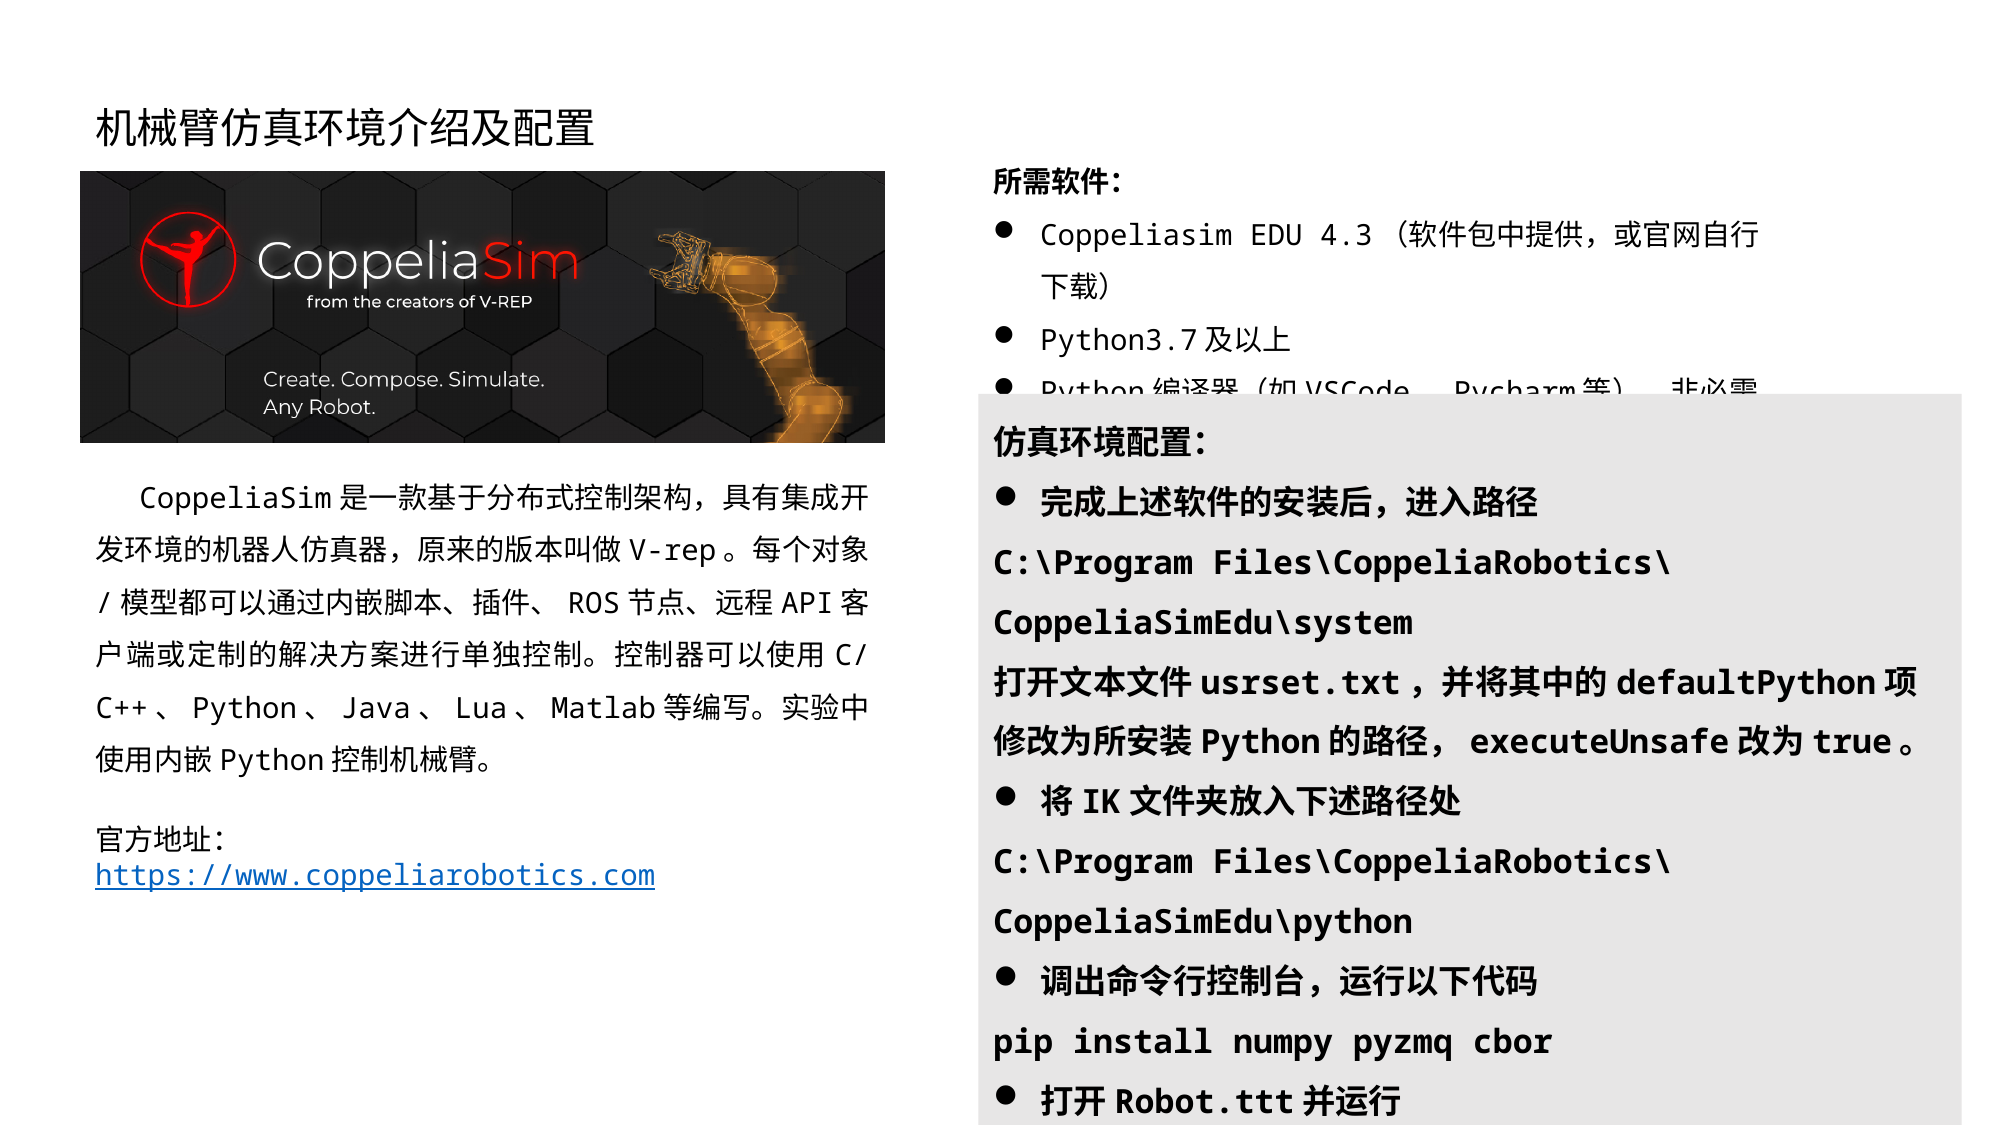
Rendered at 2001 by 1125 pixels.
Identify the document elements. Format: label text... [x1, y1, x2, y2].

picture [80, 171, 885, 444]
text_box 官方地址： https://www.coppeliarobotics.com [80, 813, 695, 904]
text_box CoppeliaSim是一款基于分布式控制架构，具有集成开发环境的机器人仿真器，原来的版本叫做V-rep。每个对象/模型都可以通过内嵌脚本、插件、ROS节点、远程API客户端或定制的解决方案进行单独控制。控制器可以使用C/C++、Python、Java、Lua、Matlab等编写。实验中使用内嵌Python控制机械臂。 [80, 454, 885, 784]
text_box 仿真环境配置： 完成上述软件的安装后，进入路径 C:\Program Files\CoppeliaRobotics\CoppeliaSimEdu\system 打开文本文件usrset.txt，并将其中的defaultPython项修改为所安装Python的路径，executeUnsafe改为true。 将IK文件夹放入下述路径处 C:\Program Files\CoppeliaRobotics\CoppeliaSimEdu\python 调出命令行控制台，运行以下代码 pip install numpy pyzmq cbor 打开Robot.ttt并运行 [978, 393, 1962, 1125]
text_box 所需软件： Coppeliasim EDU 4.3（软件包中提供，或官网自行下载） Python3.7及以上 Python编译器（如VSCode、Pycharm等），非必需 [978, 138, 1800, 393]
text_box 机械臂仿真环境介绍及配置 [80, 94, 681, 159]
